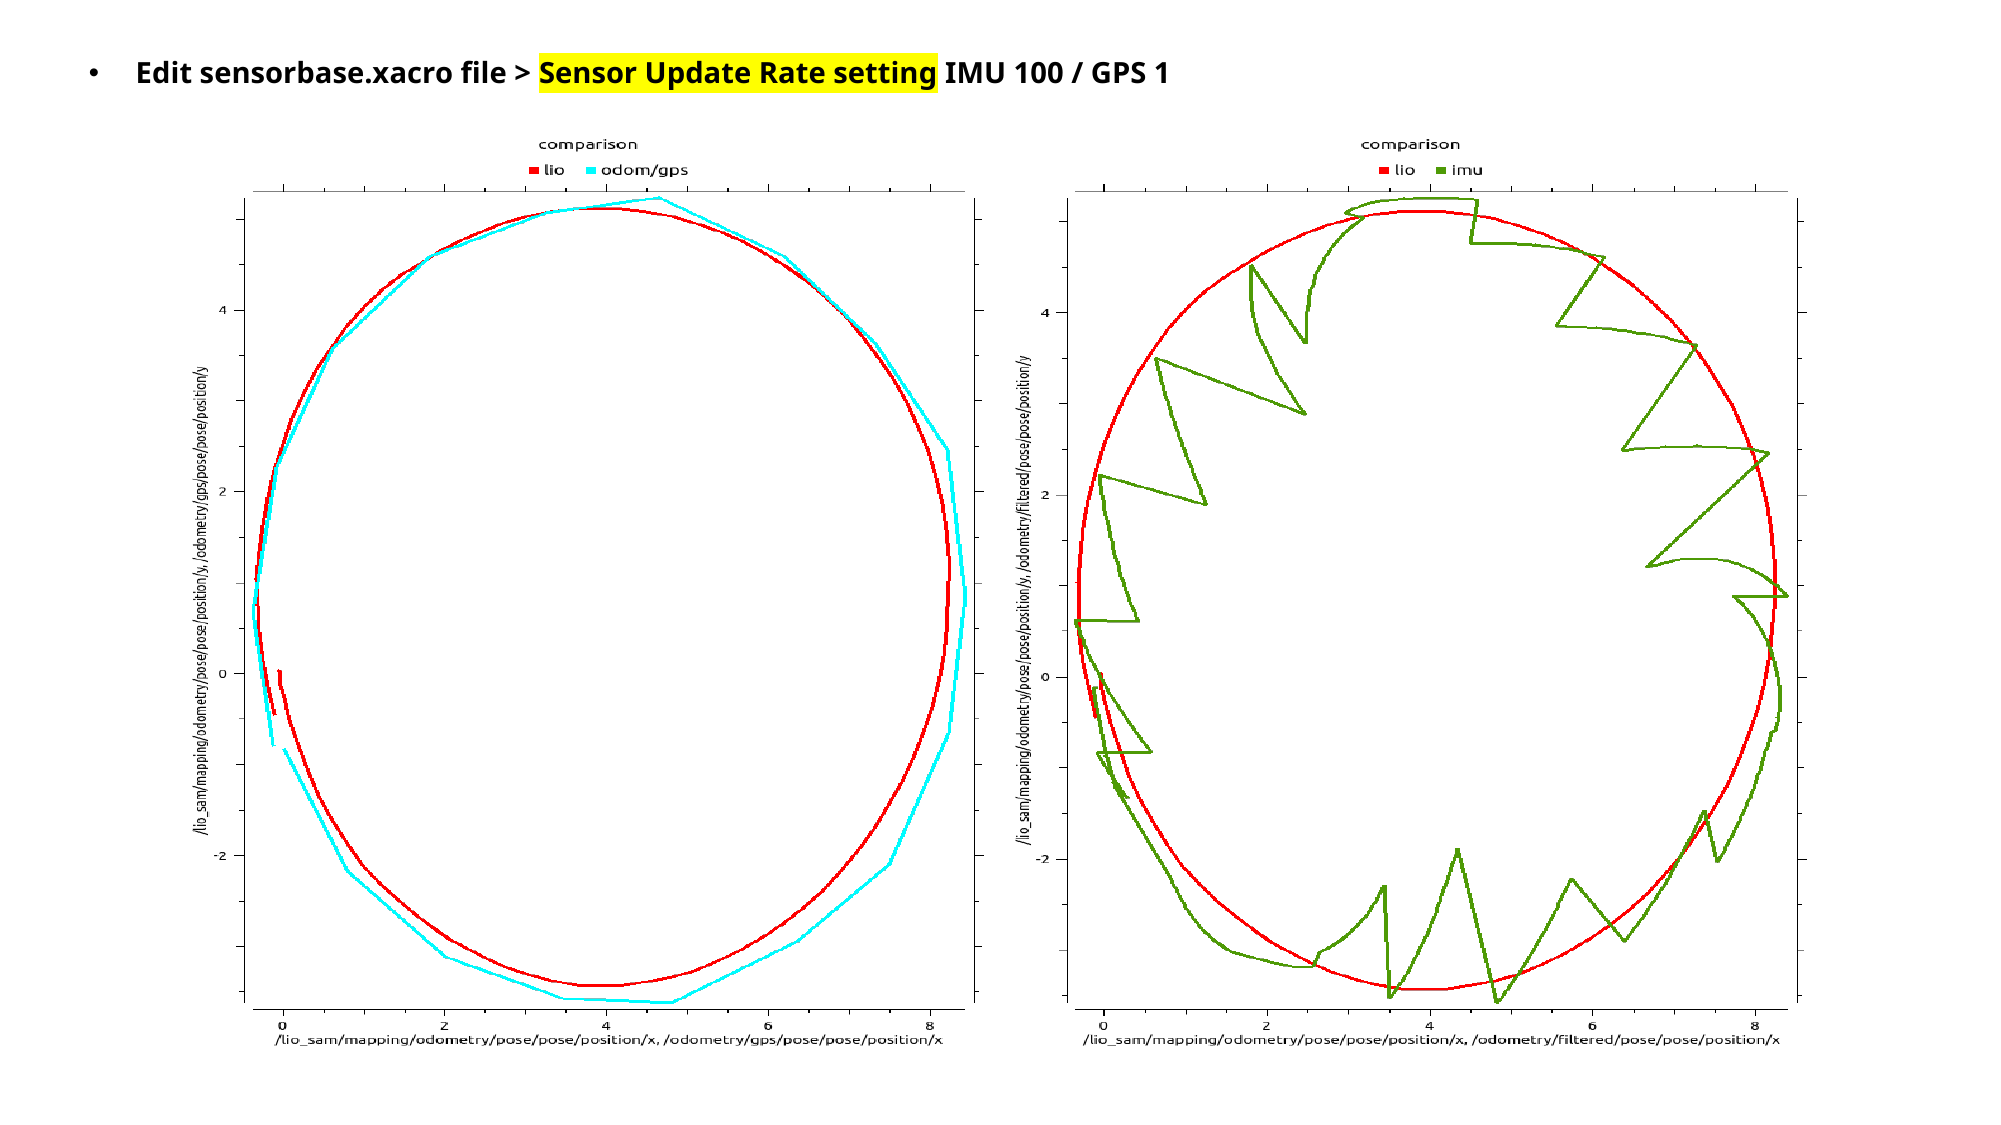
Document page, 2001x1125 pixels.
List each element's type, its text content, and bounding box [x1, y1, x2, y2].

picture [190, 136, 1810, 1046]
text_box Edit sensorbase.xacro file > Sensor Update Rate setting IMU 100 / GPS 1 [73, 24, 1187, 85]
